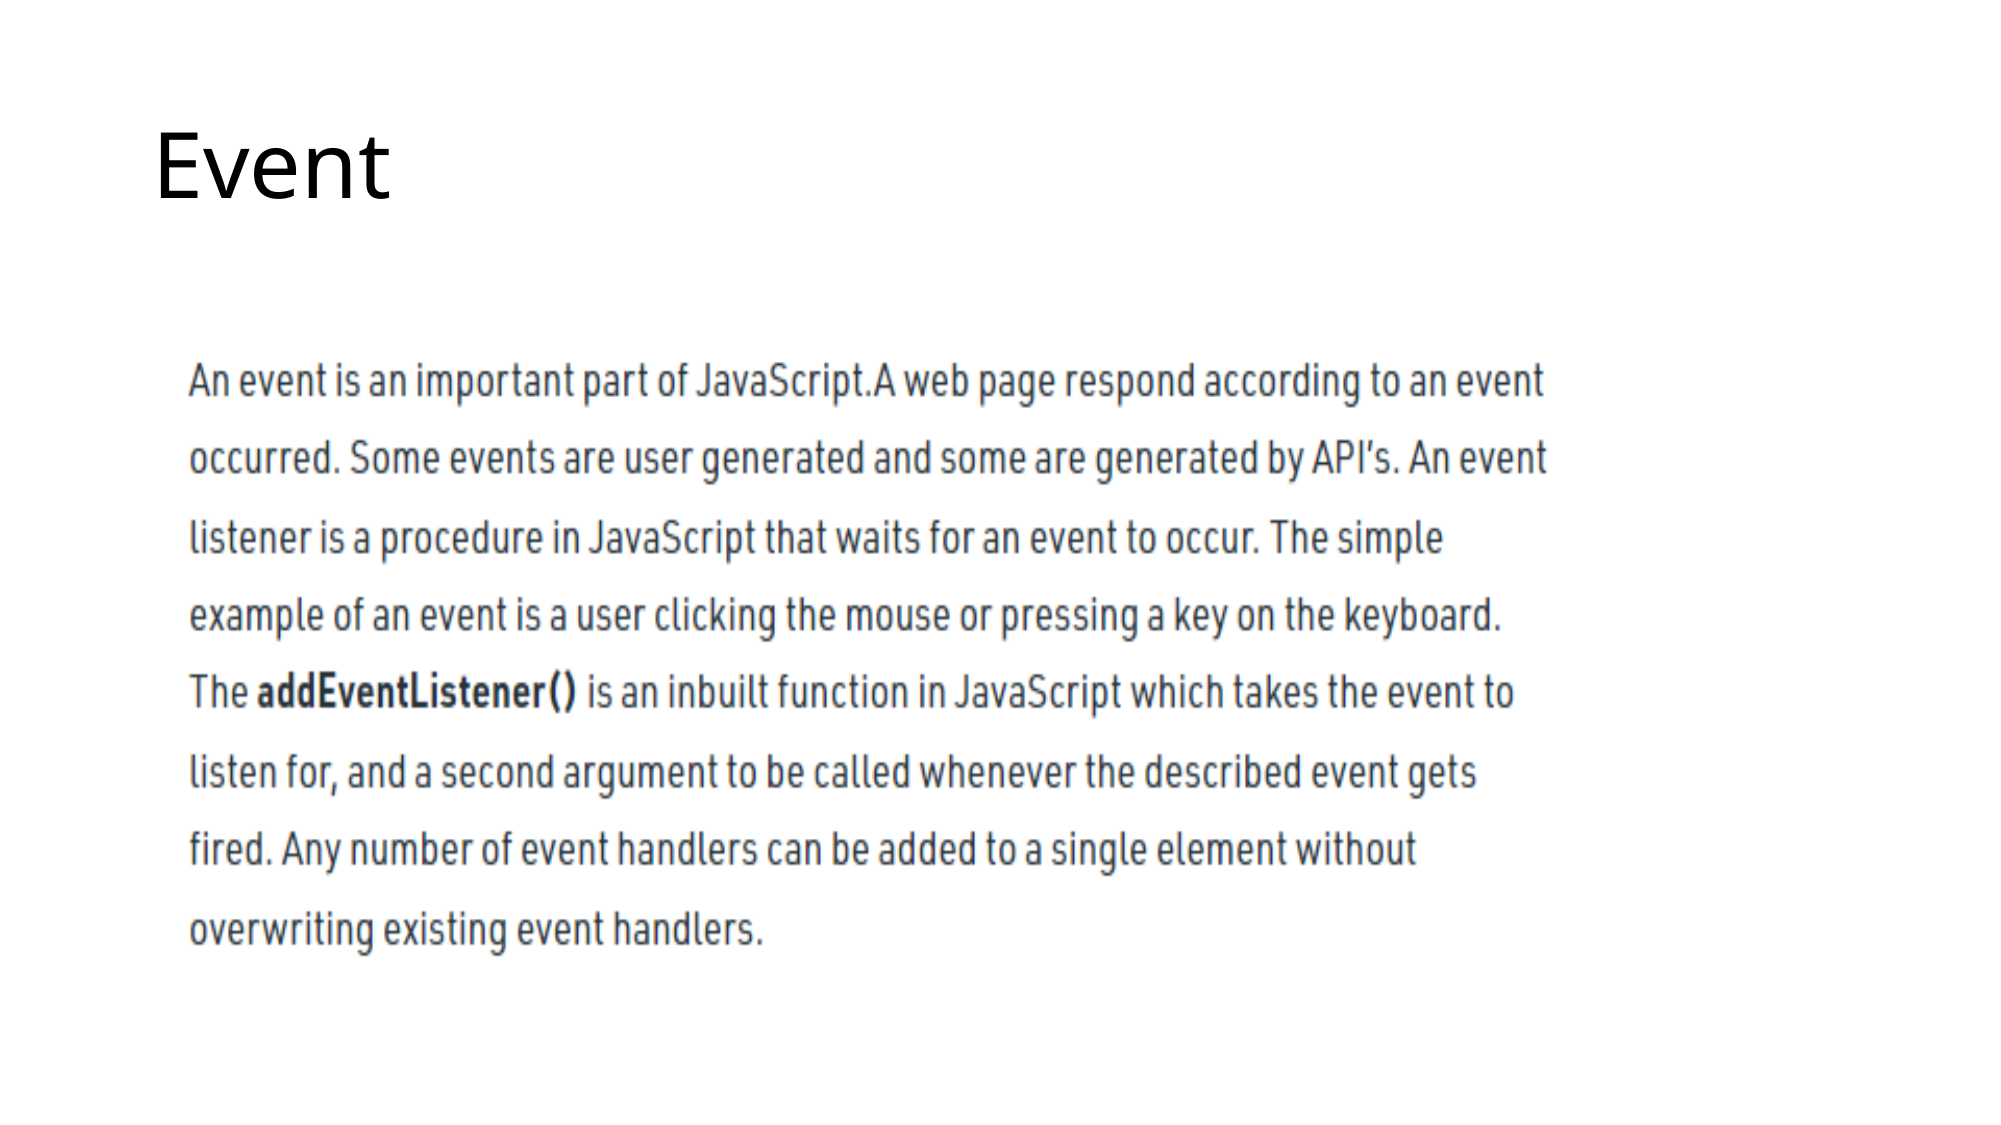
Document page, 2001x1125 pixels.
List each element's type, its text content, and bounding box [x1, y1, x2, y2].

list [156, 339, 1567, 973]
title Event [137, 59, 1863, 278]
